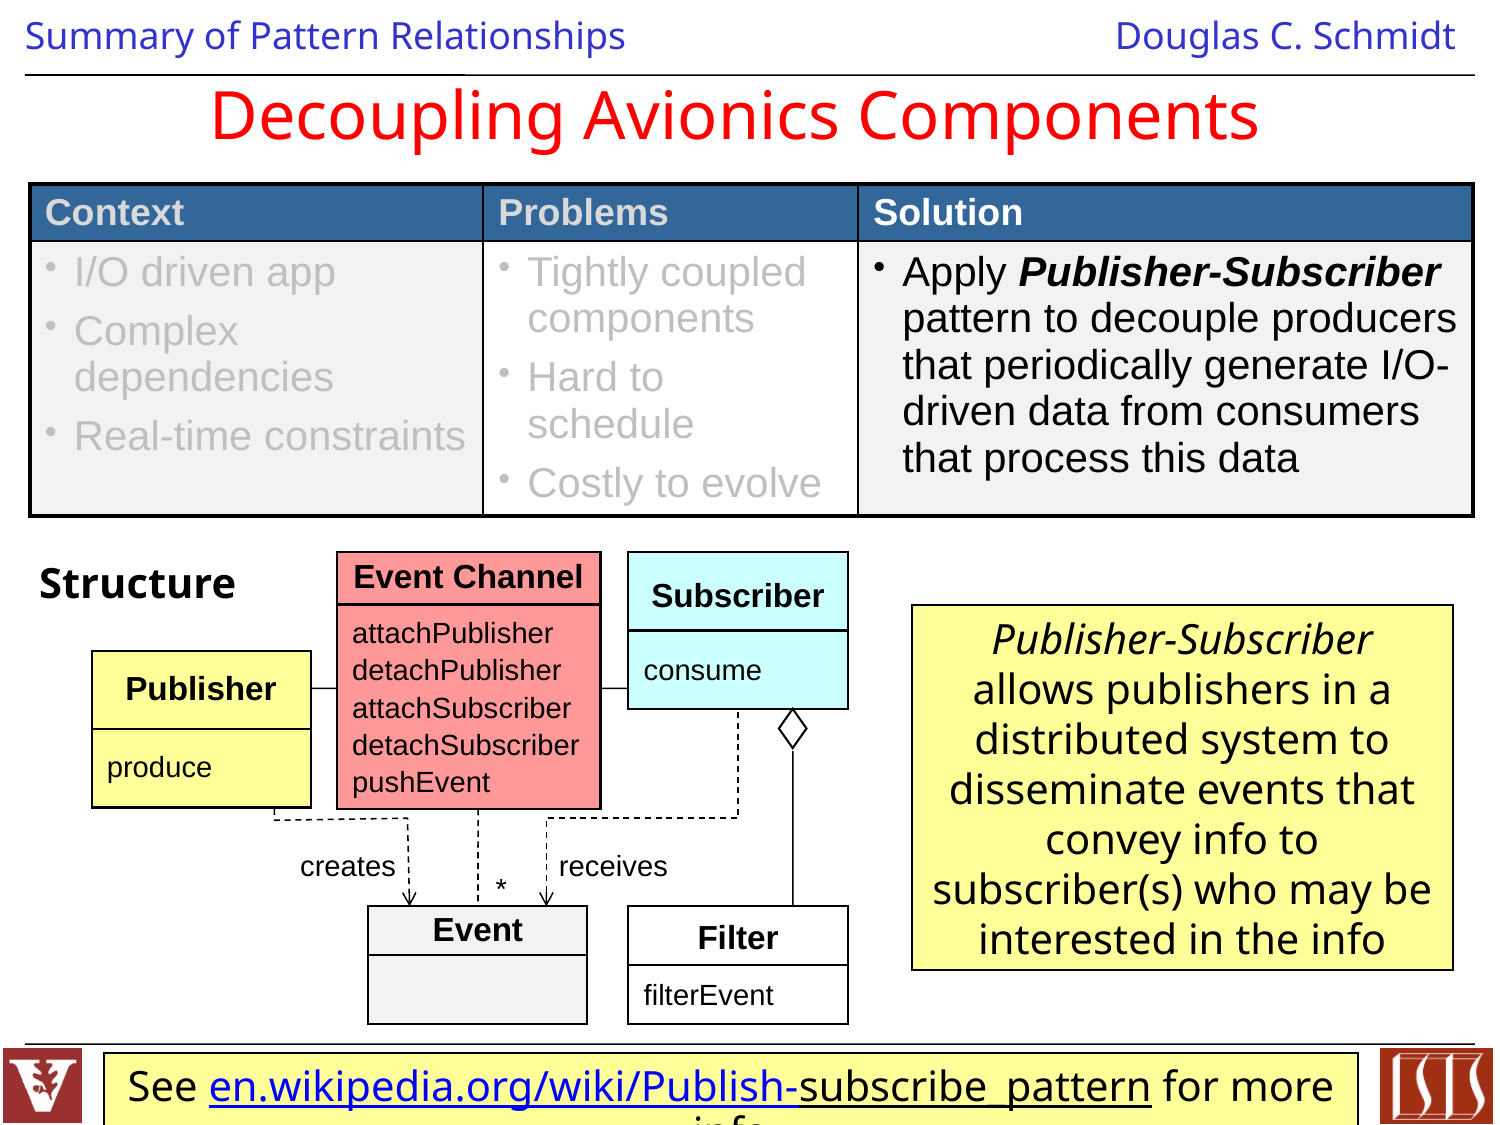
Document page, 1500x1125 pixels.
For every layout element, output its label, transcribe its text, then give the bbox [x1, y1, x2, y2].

picture [1380, 1048, 1493, 1124]
text_box Structure [24, 554, 87, 615]
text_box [91, 551, 848, 1025]
title Decoupling Avionics Components [0, 37, 1483, 189]
text_box See en.wikipedia.org/wiki/Publish-subscribe_pattern for more info [104, 1053, 1358, 1125]
table_cell I/O driven app Complex dependencies Real-time constraints [32, 242, 482, 514]
table_cell Tightly coupled components Hard to schedule Costly to evolve [484, 242, 857, 514]
picture [3, 1048, 82, 1123]
text_box Publisher-Subscriber allows publishers in a distributed system to disseminate events that convey info to subscriber(s) who may be interested in the info [911, 605, 1453, 971]
table_cell Apply Publisher-Subscriber pattern to decouple producers that periodically generate I/O-driven data from consumers that process this data [859, 242, 1471, 514]
table_header Solution [859, 186, 1471, 240]
table_header Context [32, 186, 482, 240]
table_header Problems [484, 186, 857, 240]
